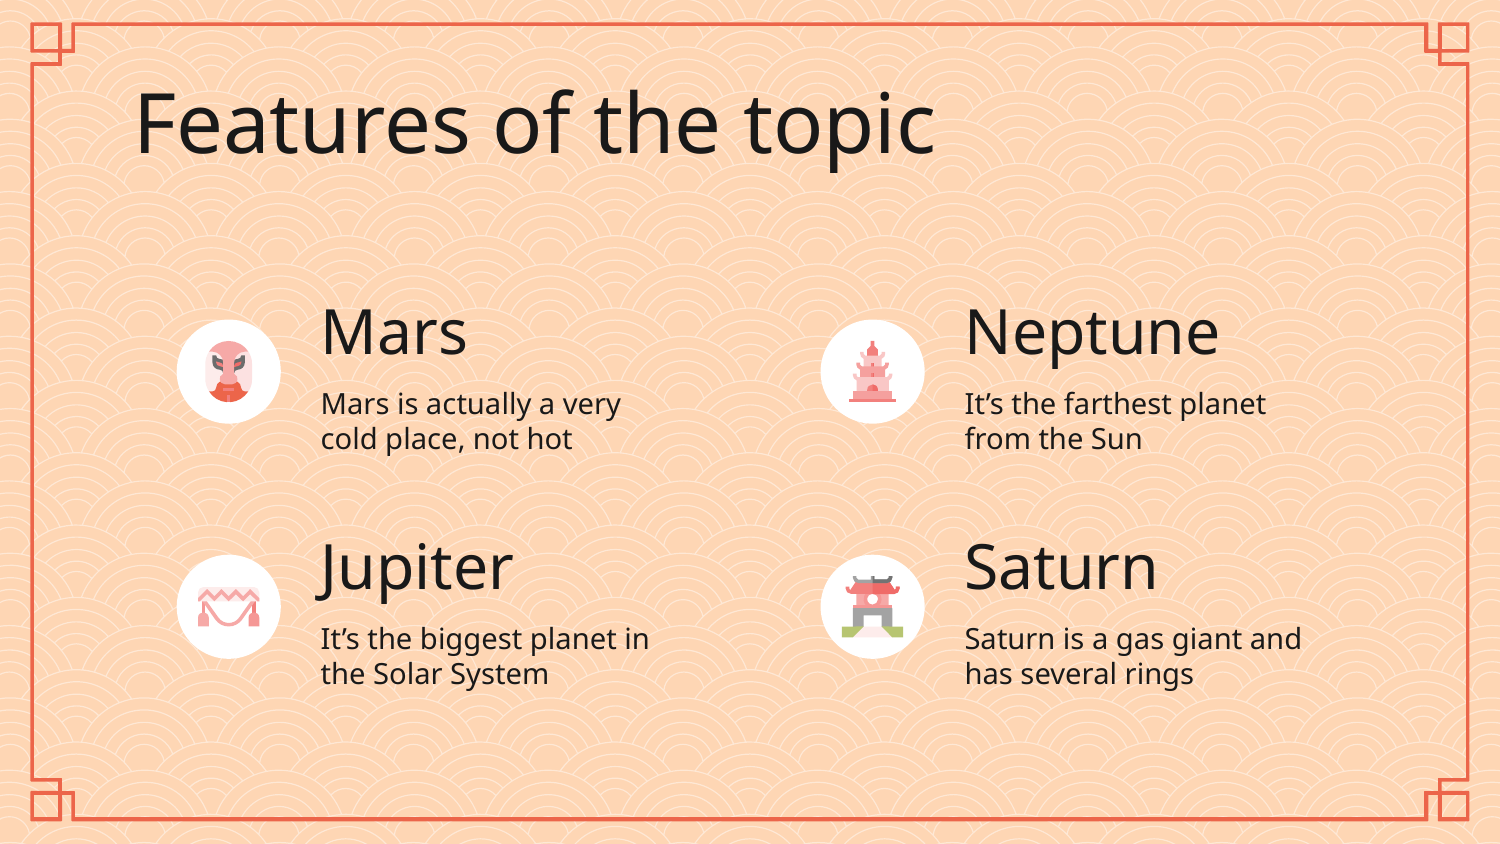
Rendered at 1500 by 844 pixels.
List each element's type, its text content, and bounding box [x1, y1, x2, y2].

title Features of the topic [118, 72, 1382, 167]
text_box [849, 340, 897, 403]
subtitle Saturn is a gas giant and has several rings [949, 605, 1330, 685]
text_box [197, 586, 260, 627]
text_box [841, 575, 904, 638]
subtitle It’s the farthest planet from the Sun [949, 370, 1330, 450]
text_box [176, 554, 281, 659]
title Saturn [949, 521, 1330, 605]
title Mars [305, 286, 686, 370]
subtitle It’s the biggest planet in the Solar System [305, 605, 686, 685]
text_box [820, 319, 925, 424]
title Jupiter [305, 521, 686, 605]
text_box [205, 340, 253, 403]
text_box [820, 554, 925, 659]
text_box [176, 319, 281, 424]
subtitle Mars is actually a very cold place, not hot [305, 370, 686, 450]
title Neptune [949, 286, 1330, 370]
